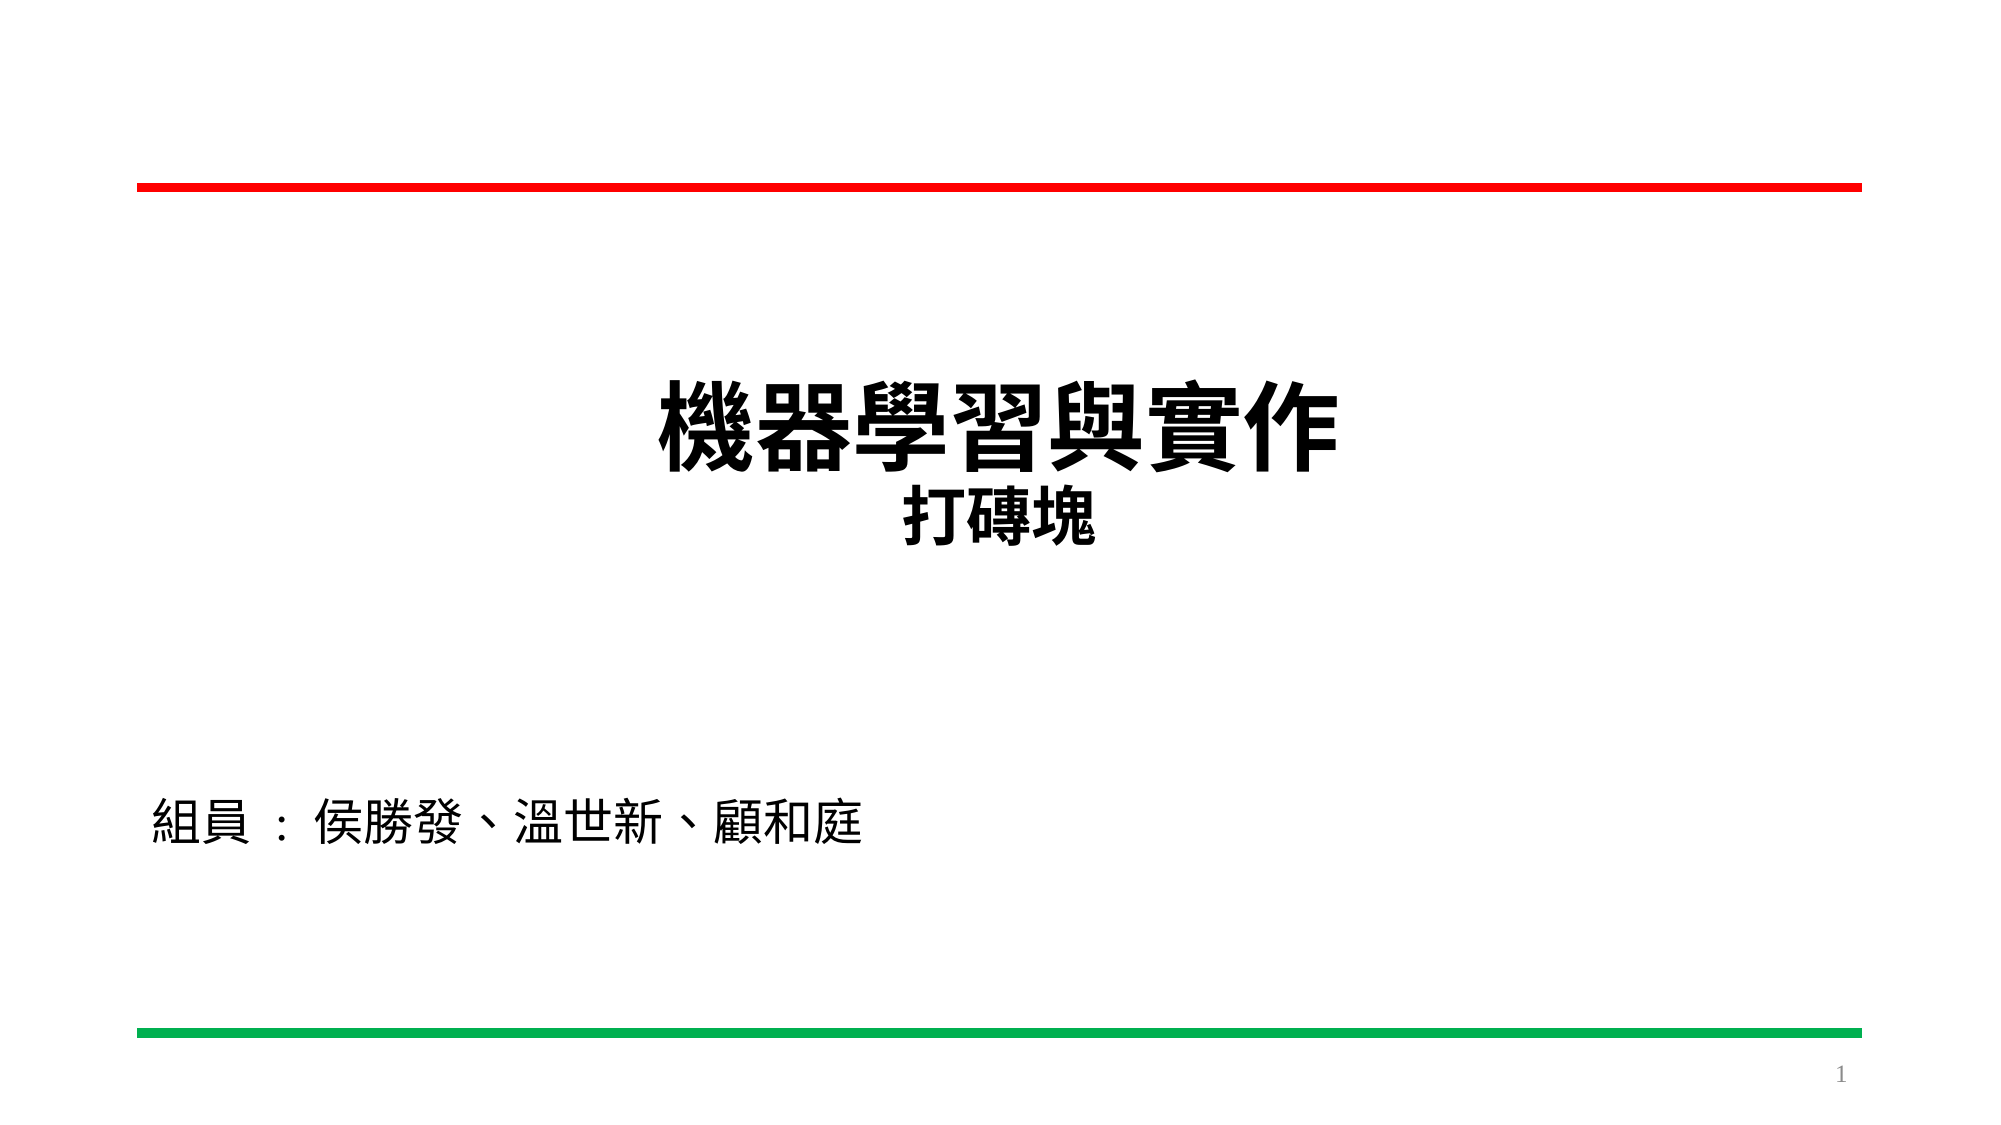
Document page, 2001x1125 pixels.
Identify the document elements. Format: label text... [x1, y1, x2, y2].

title 機器學習與實作 打磚塊 [136, 372, 1862, 563]
slide_number 1 [1412, 1042, 1863, 1103]
list 組員 : 侯勝發、溫世新、顧和庭 [136, 752, 1862, 999]
